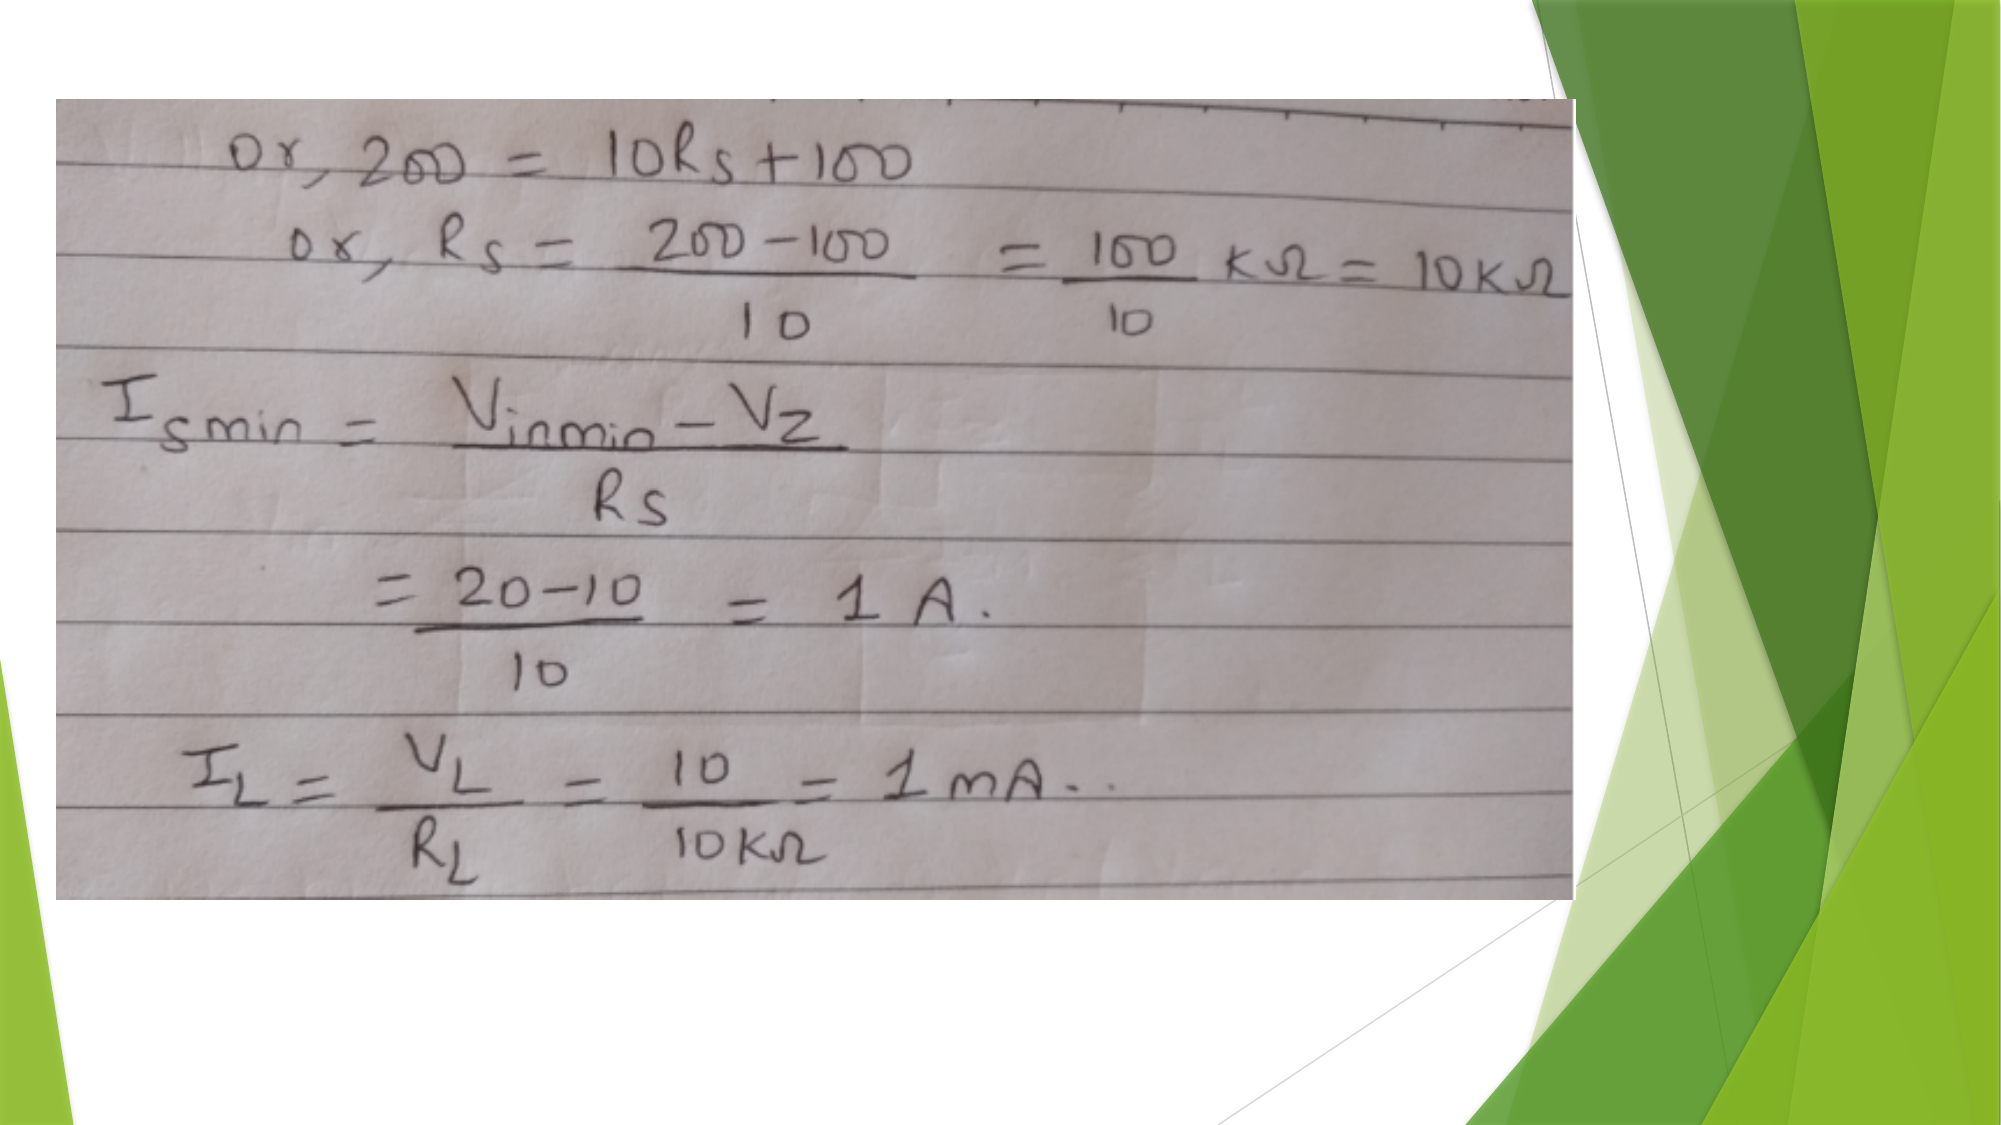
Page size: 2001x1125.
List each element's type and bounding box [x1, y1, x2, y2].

list [56, 99, 1577, 901]
